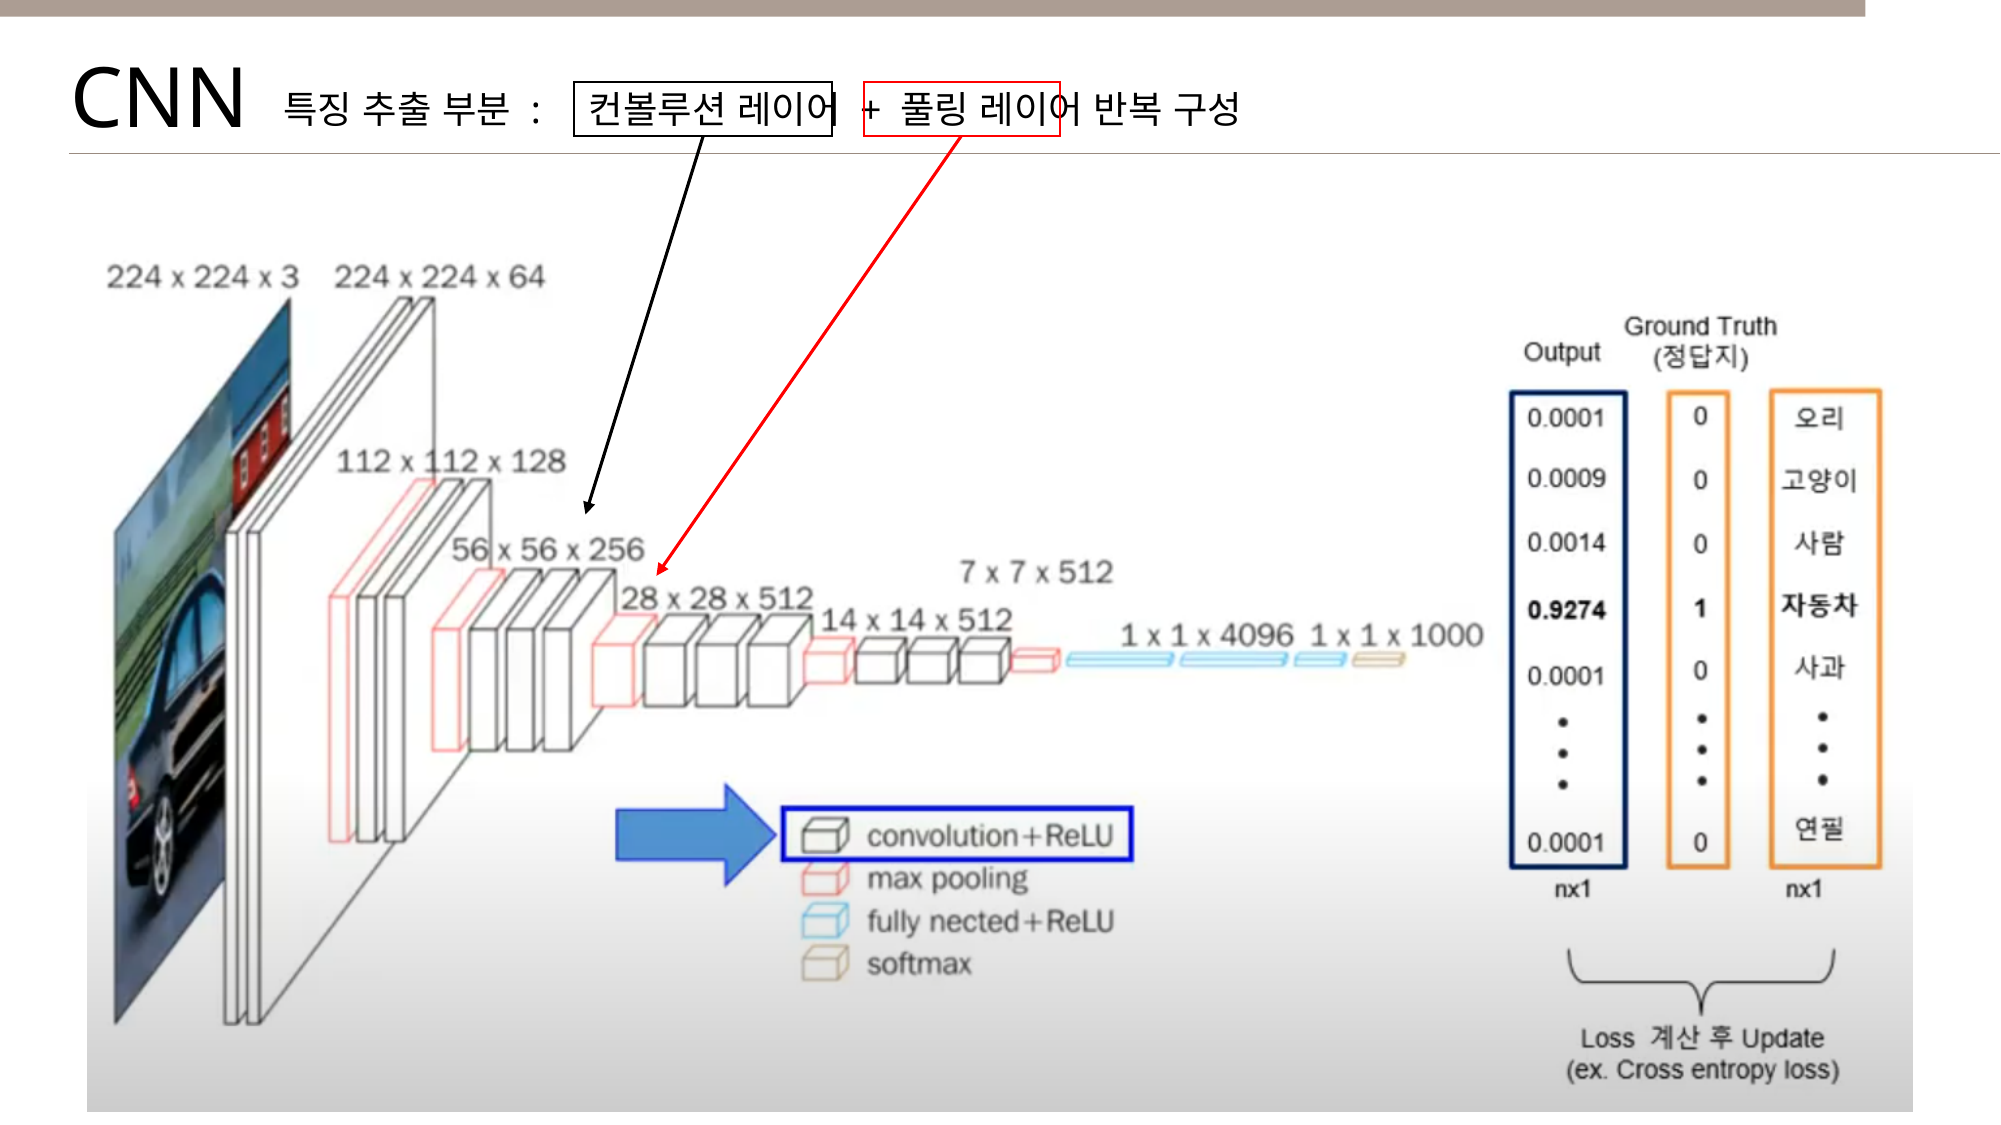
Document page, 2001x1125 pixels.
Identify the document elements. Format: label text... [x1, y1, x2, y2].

picture [87, 215, 1913, 1112]
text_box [585, 136, 656, 515]
text_box [573, 81, 833, 137]
text_box [863, 81, 1061, 137]
text_box 특징 추출 부분 : 컨볼루션 레이어 + 풀링 레이어 반복 구성 [268, 78, 1268, 139]
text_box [656, 136, 962, 576]
text_box [0, 0, 1866, 18]
text_box CNN [55, 37, 286, 152]
